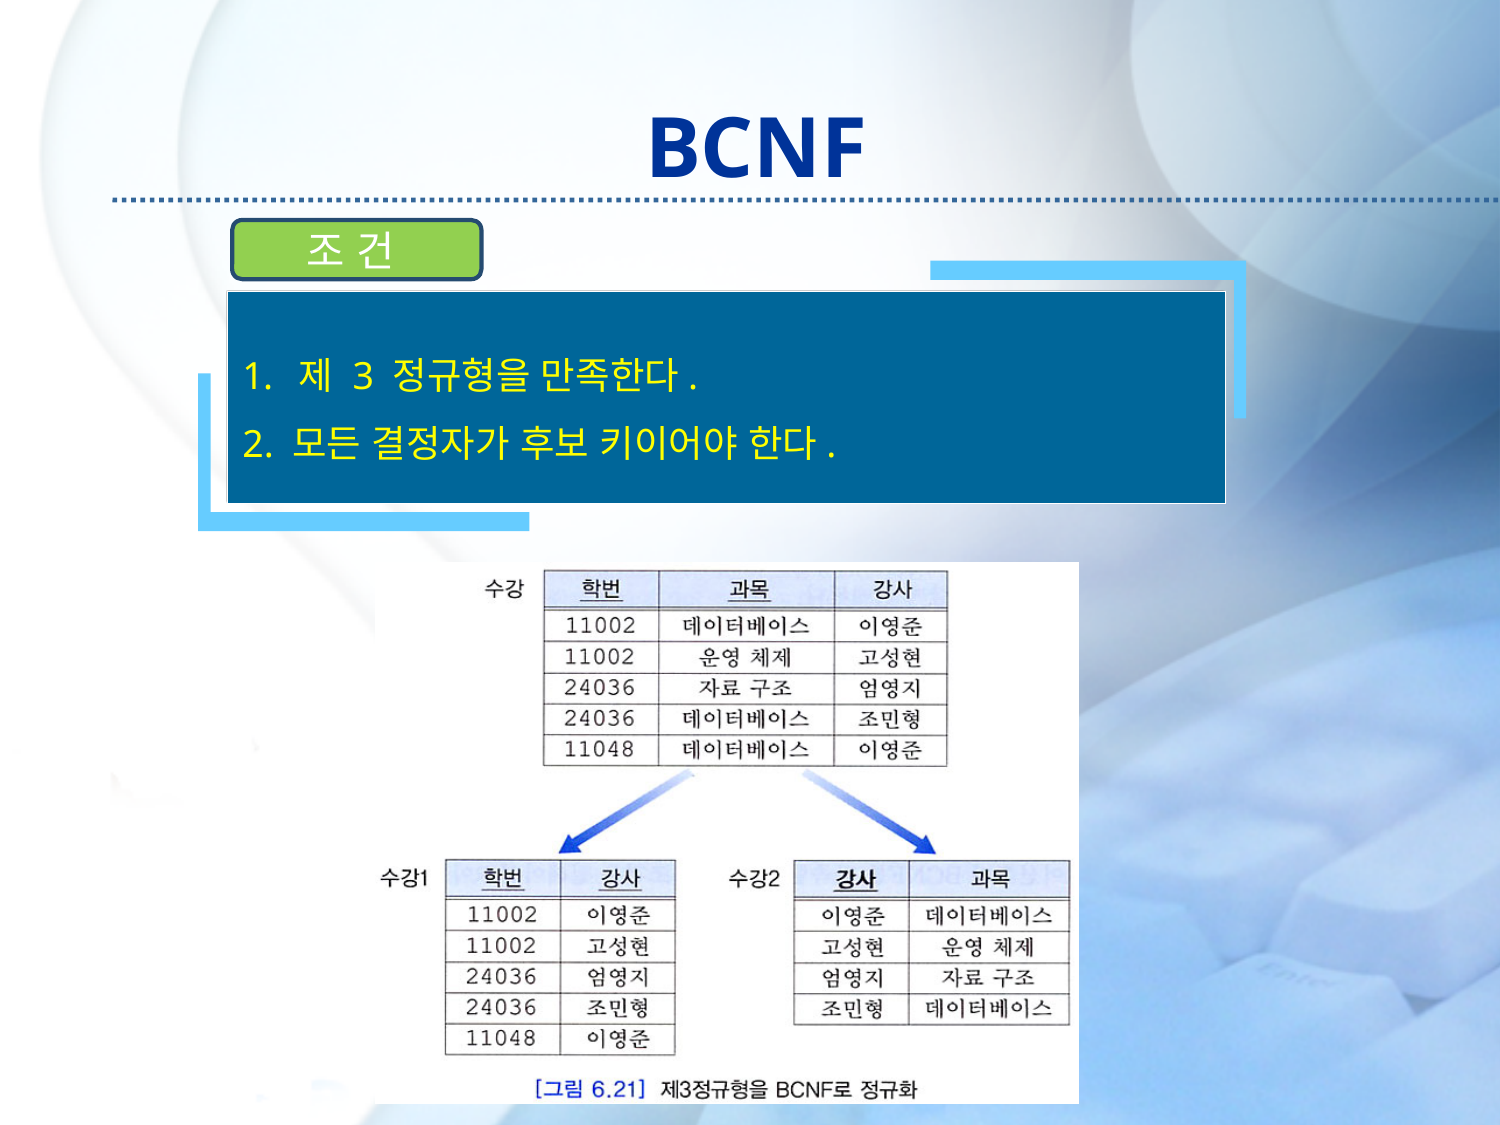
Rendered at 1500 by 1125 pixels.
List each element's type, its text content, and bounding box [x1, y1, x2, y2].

text_box 조 건 [230, 217, 484, 282]
text_box [930, 260, 1247, 419]
picture [0, 0, 1500, 1125]
text_box 제 3 정규형을 만족한다. 2. 모든 결정자가 후보 키이어야 한다. [227, 291, 1226, 504]
title BCNF [112, 99, 1400, 188]
text_box [198, 373, 530, 532]
